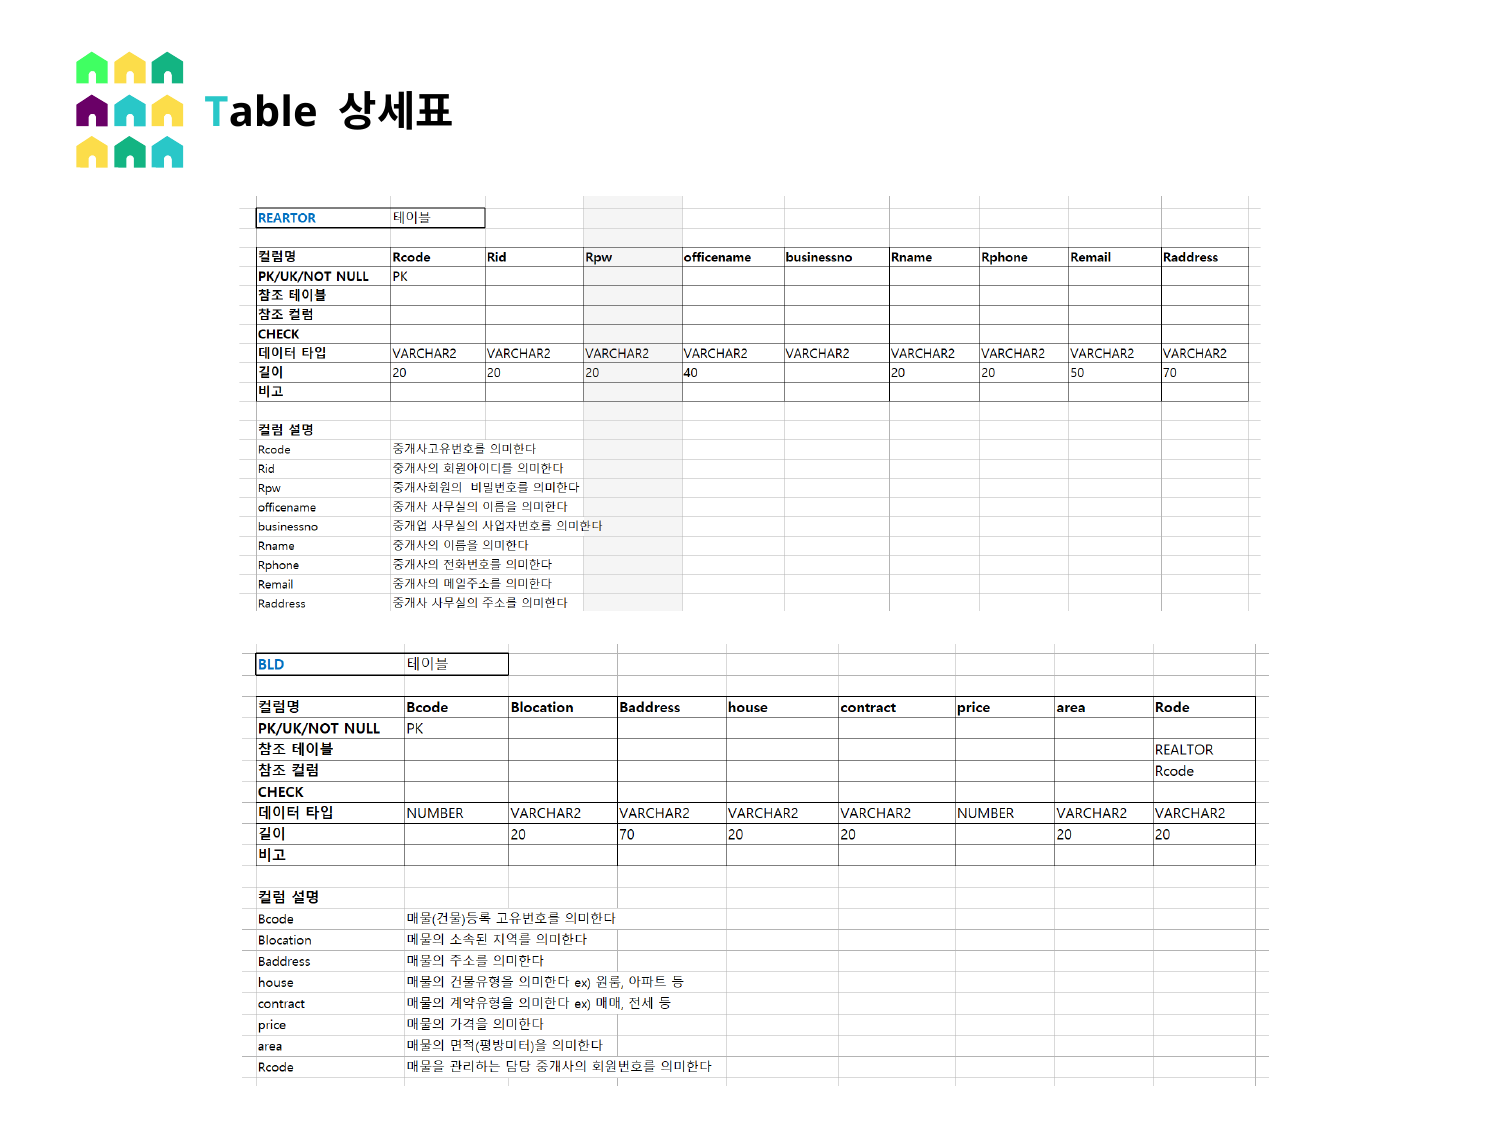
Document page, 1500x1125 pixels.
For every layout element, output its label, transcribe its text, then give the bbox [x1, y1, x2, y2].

picture [242, 644, 1269, 1086]
picture [239, 196, 1261, 611]
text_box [76, 51, 184, 168]
text_box Table 상세표 [189, 77, 580, 142]
